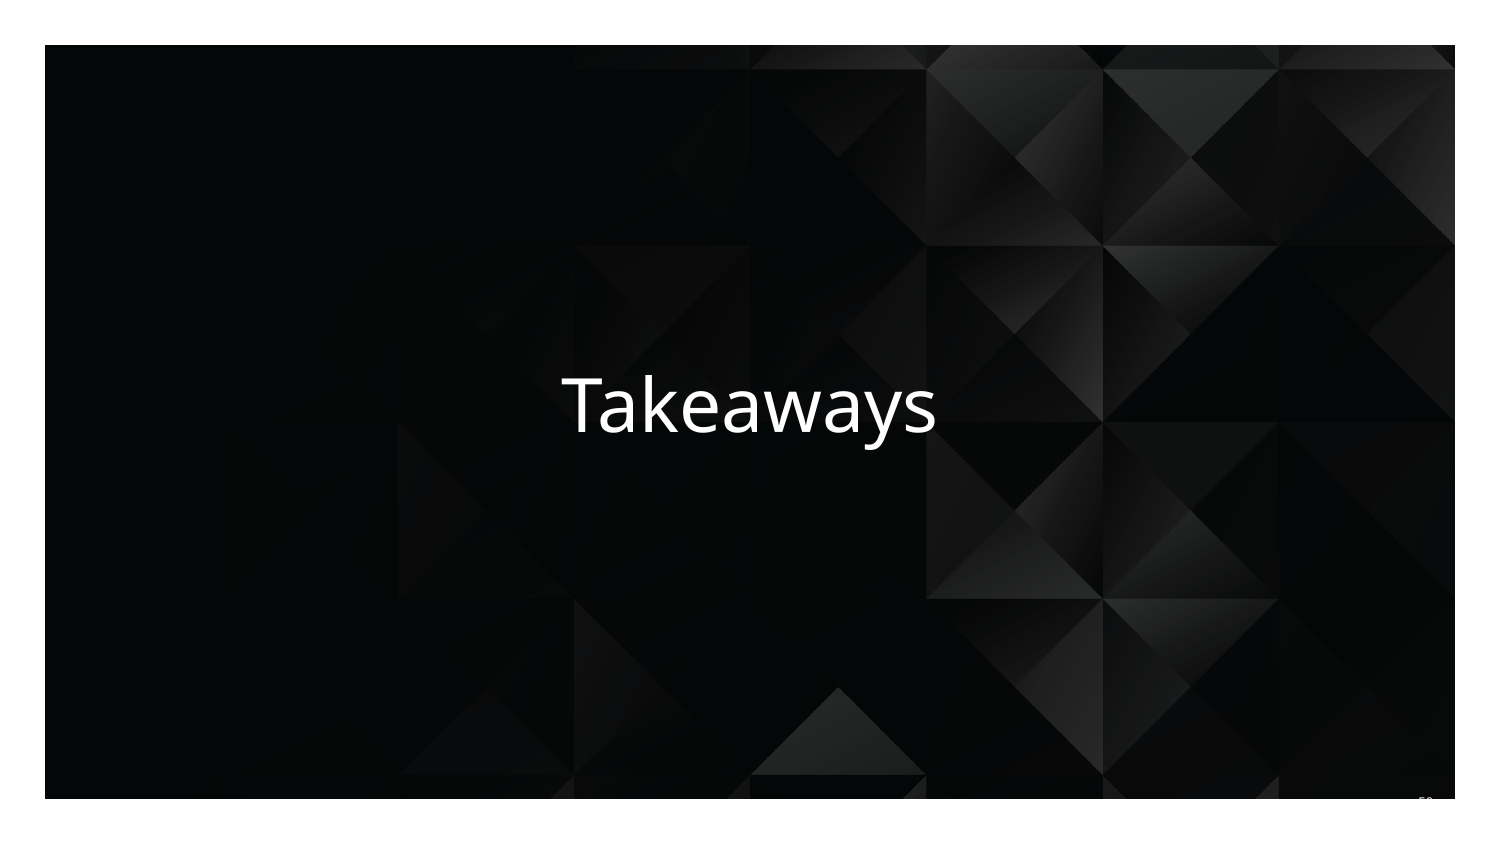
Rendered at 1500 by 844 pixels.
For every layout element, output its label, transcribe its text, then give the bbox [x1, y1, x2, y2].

picture [45, 473, 1455, 799]
picture [45, 45, 1455, 342]
slide_number 56 [1403, 779, 1494, 844]
title Takeaways [45, 342, 1455, 473]
